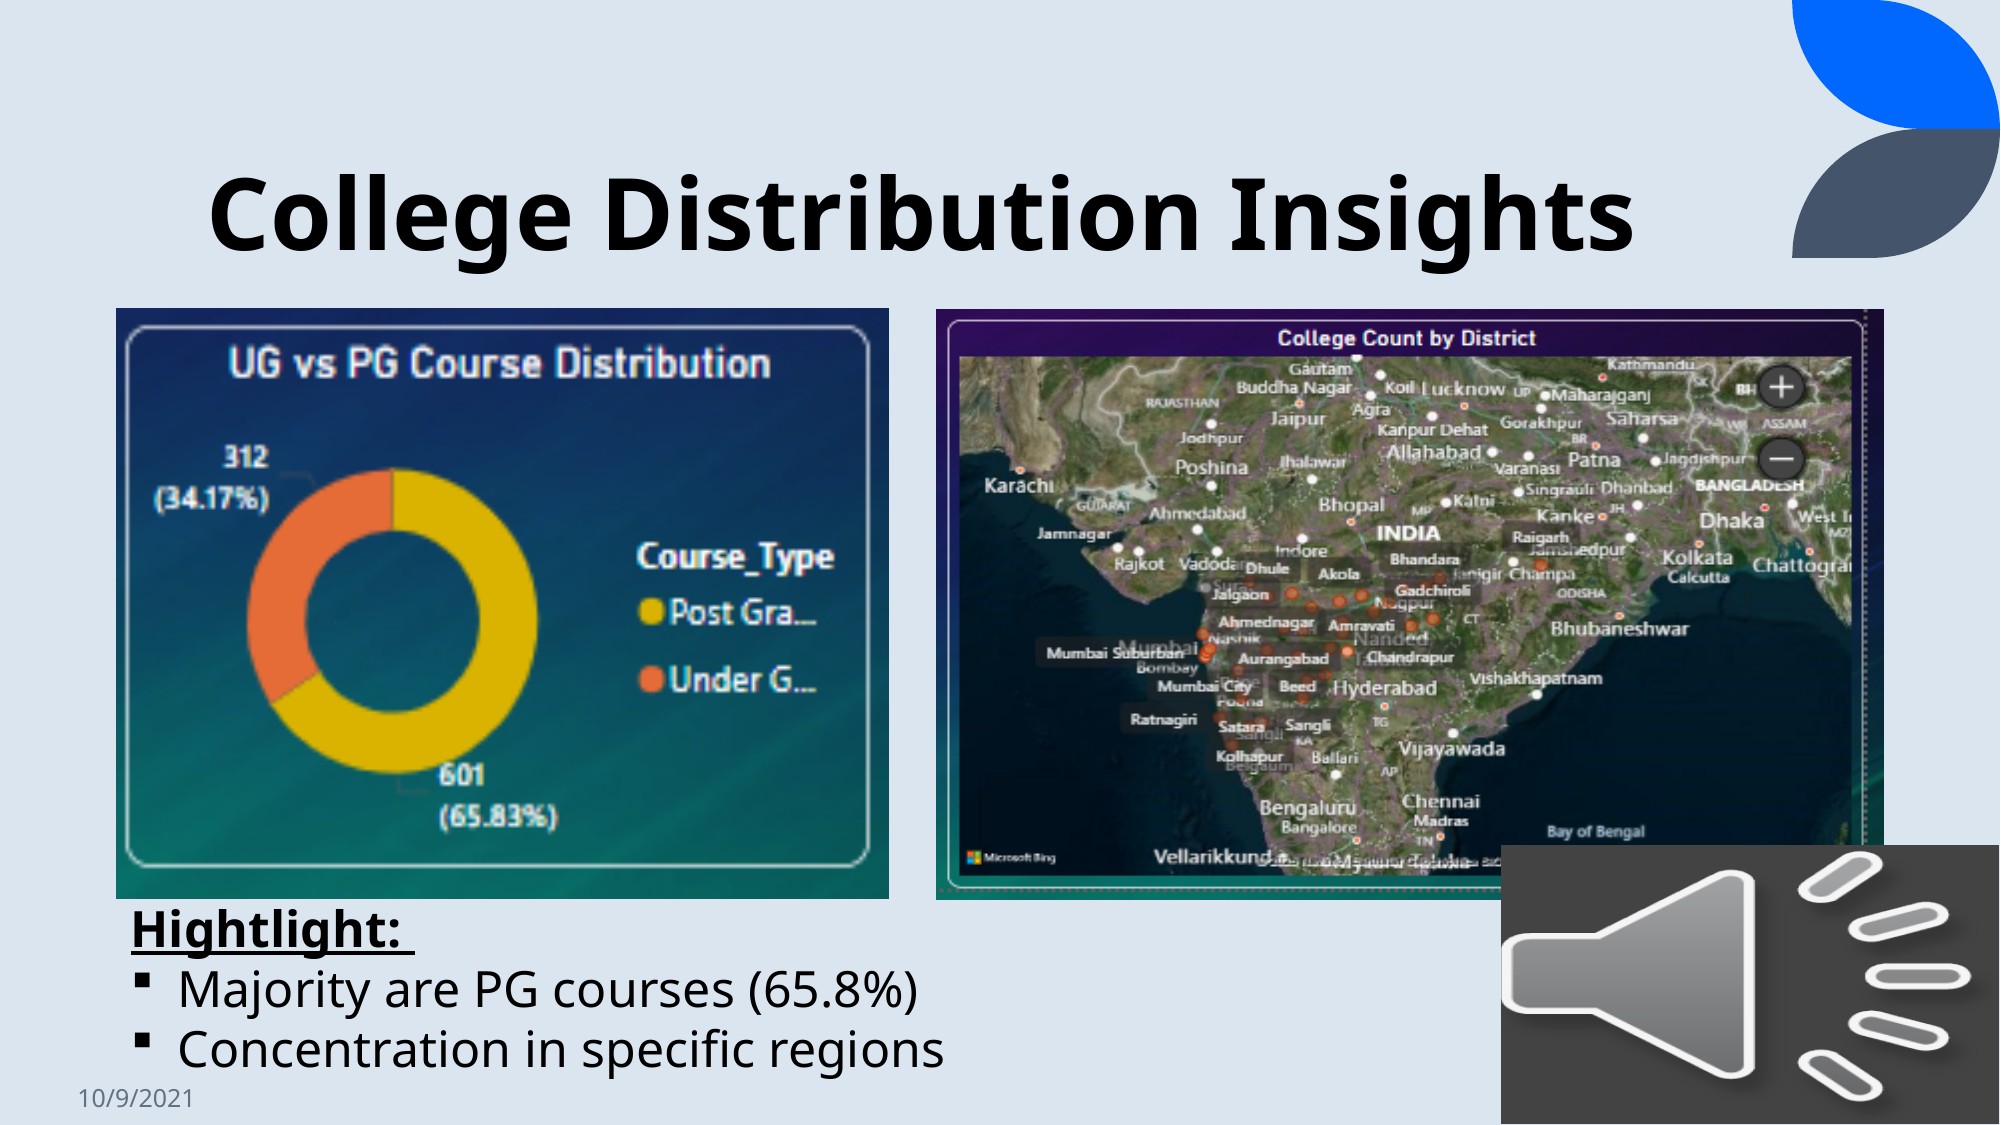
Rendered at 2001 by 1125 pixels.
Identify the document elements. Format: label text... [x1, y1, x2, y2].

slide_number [62, 1067, 342, 1125]
picture [936, 309, 2000, 1125]
title College Distribution Insights [191, 62, 1796, 280]
picture [116, 308, 889, 899]
text_box Hightlight: Majority are PG courses (65.8%) Concentration in specific regions [116, 889, 1496, 1085]
